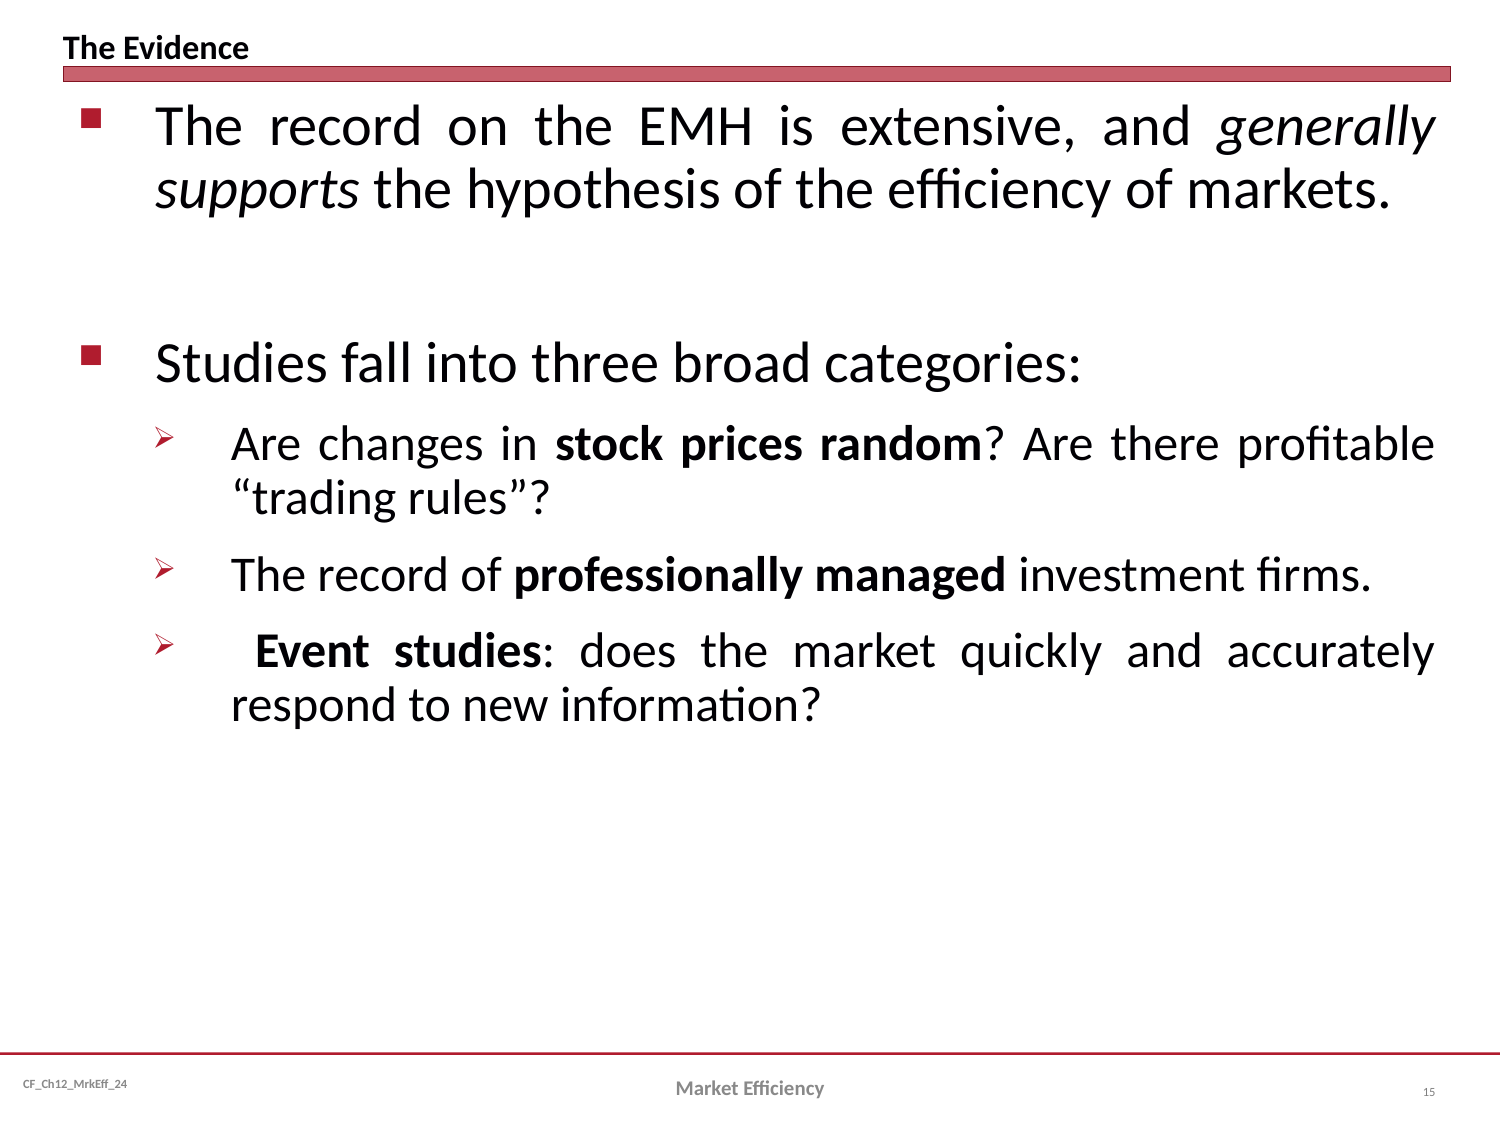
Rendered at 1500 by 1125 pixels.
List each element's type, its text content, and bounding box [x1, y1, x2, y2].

list The record on the EMH is extensive, and generally supports the hypothesis of the efficiency of markets. Studies fall into three broad categories: Are changes in stock prices random? Are there profitable “trading rules”? The record of professionally managed investment firms. Event studies: does the market quickly and accurately respond to new information? [63, 87, 1451, 1041]
footer Market Efficiency [512, 1056, 988, 1117]
title The Evidence [62, 6, 1451, 67]
slide_number 15 [1375, 1061, 1451, 1122]
